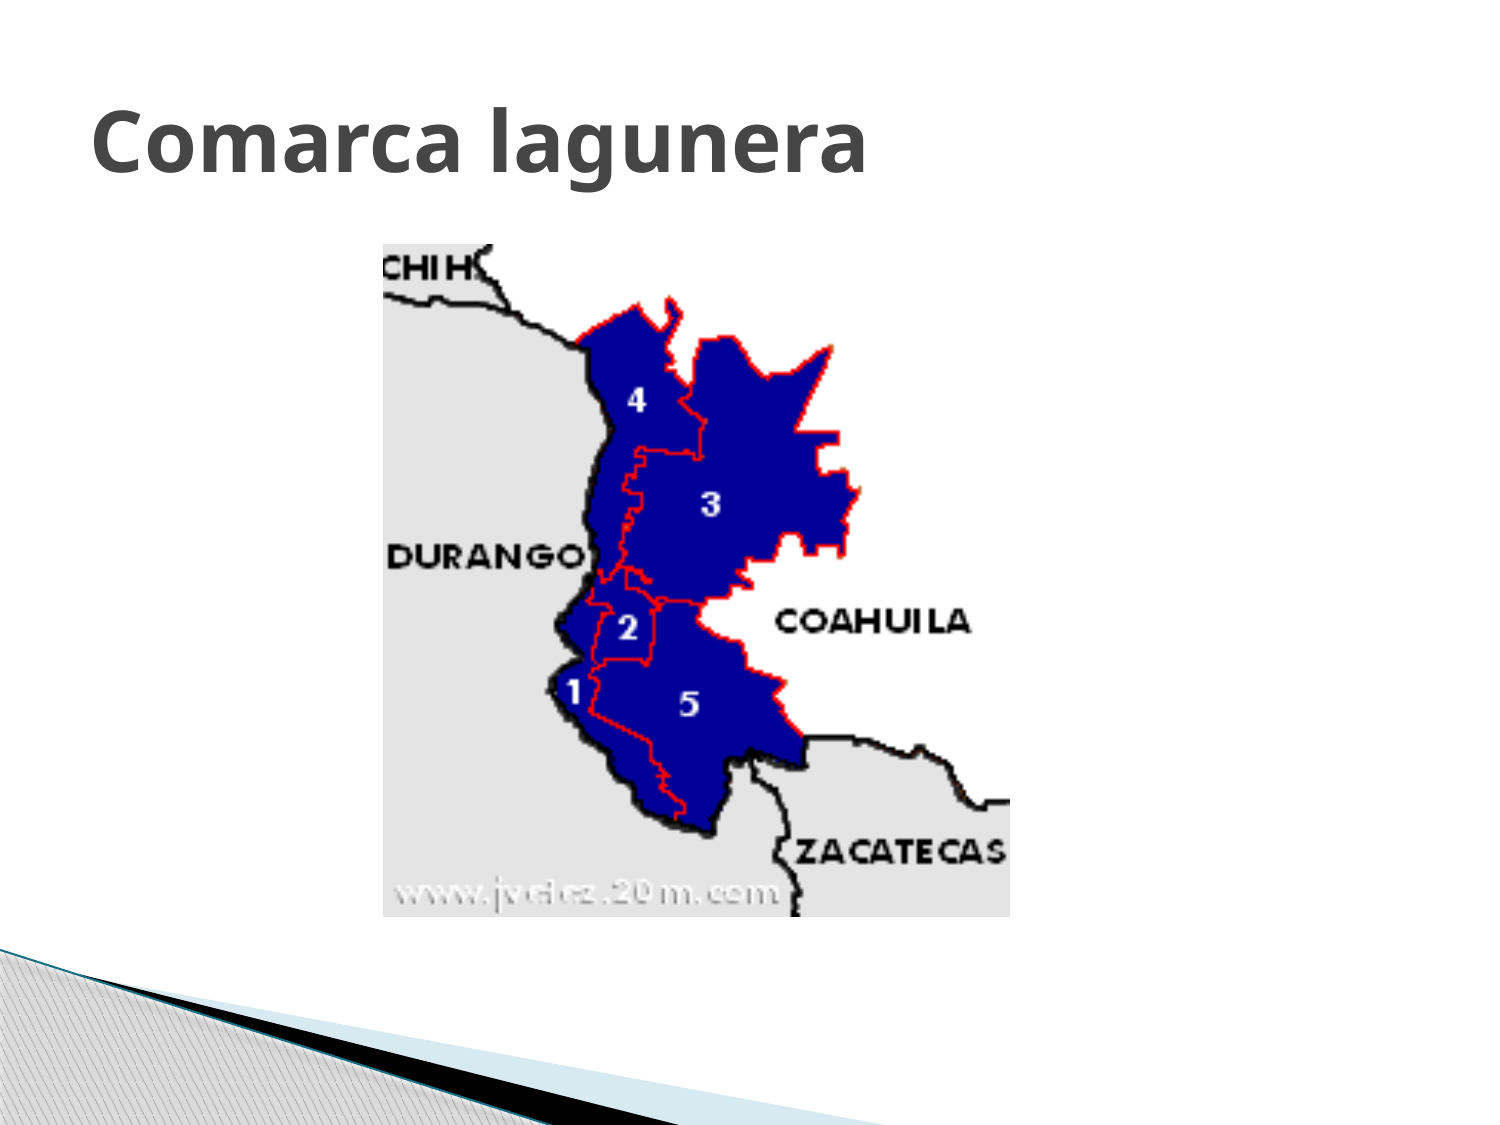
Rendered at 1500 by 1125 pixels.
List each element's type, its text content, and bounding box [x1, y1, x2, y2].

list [383, 244, 1011, 918]
title Comarca lagunera [75, 45, 1425, 233]
